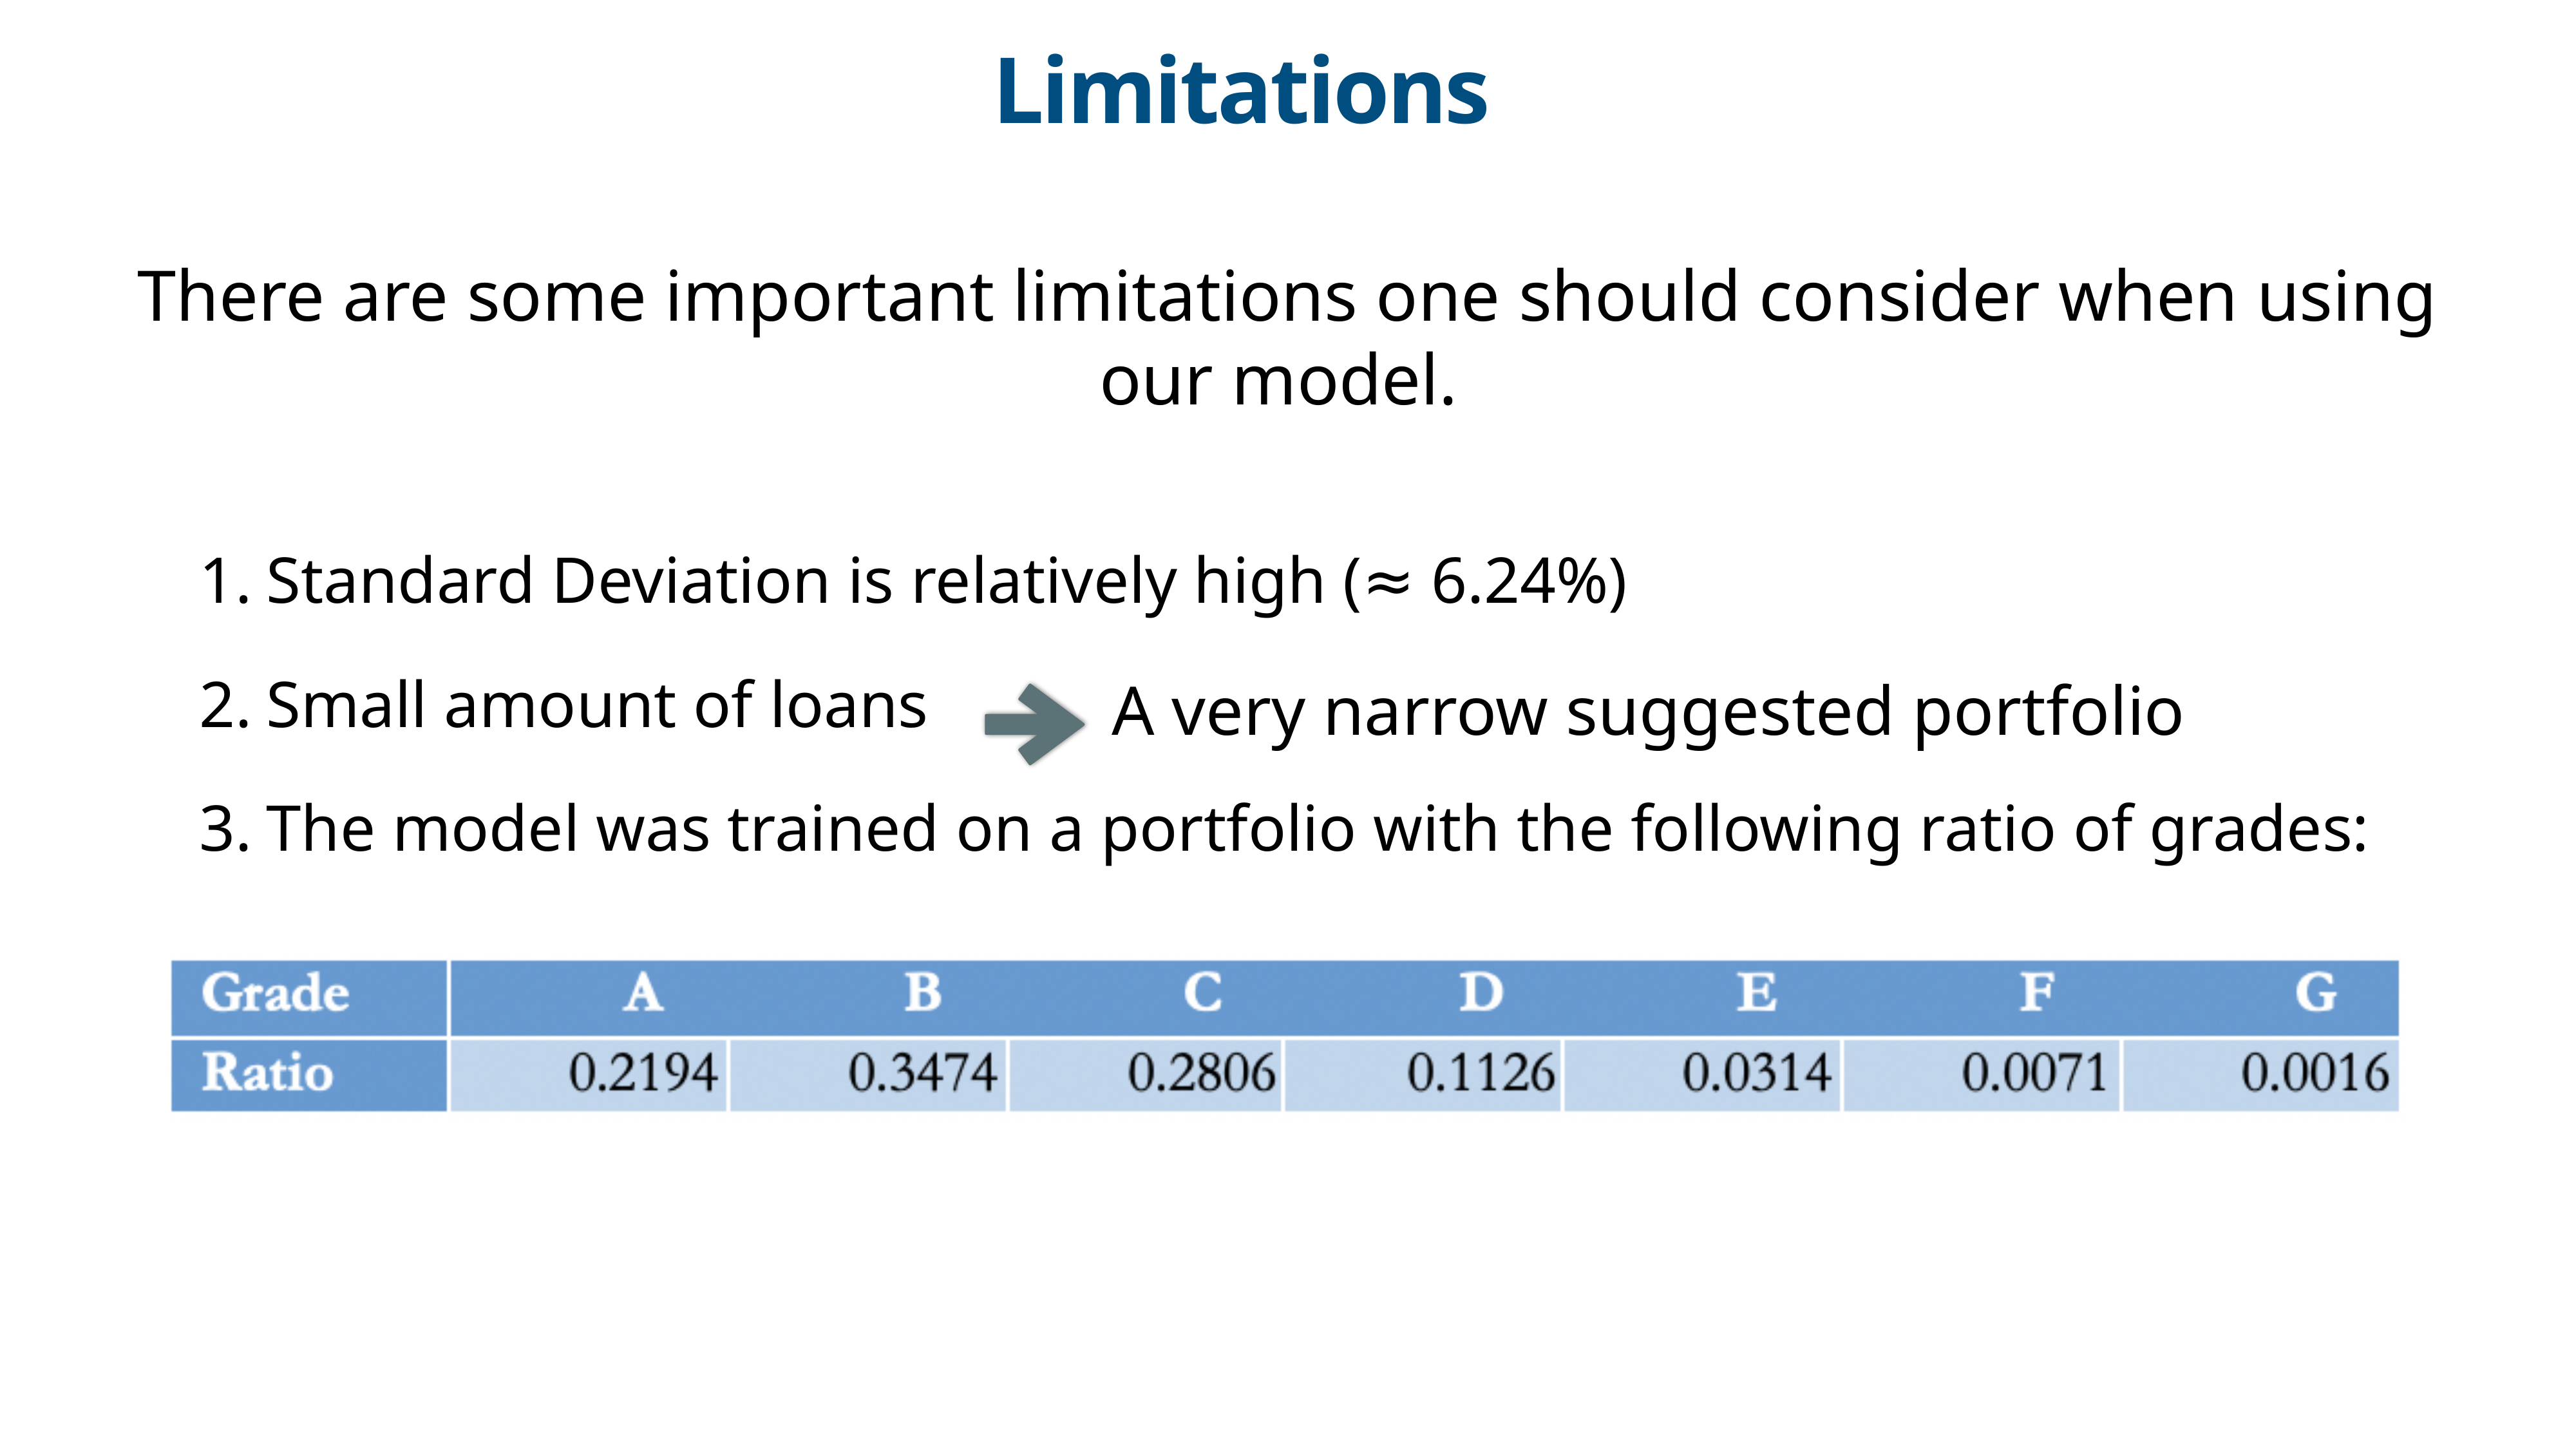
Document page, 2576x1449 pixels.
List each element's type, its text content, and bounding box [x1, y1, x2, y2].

text_box There are some important limitations one should consider when using our model. [71, 247, 2505, 515]
text_box [986, 685, 1084, 764]
picture [168, 955, 2408, 1122]
text_box A very narrow suggested portfolio [1106, 671, 2237, 799]
text_box Standard Deviation is relatively high (≈ 6.24%) Small amount of loans The model was trained on a portfolio with the following ratio of grades: [194, 543, 2382, 927]
text_box Limitations [987, 48, 1589, 200]
